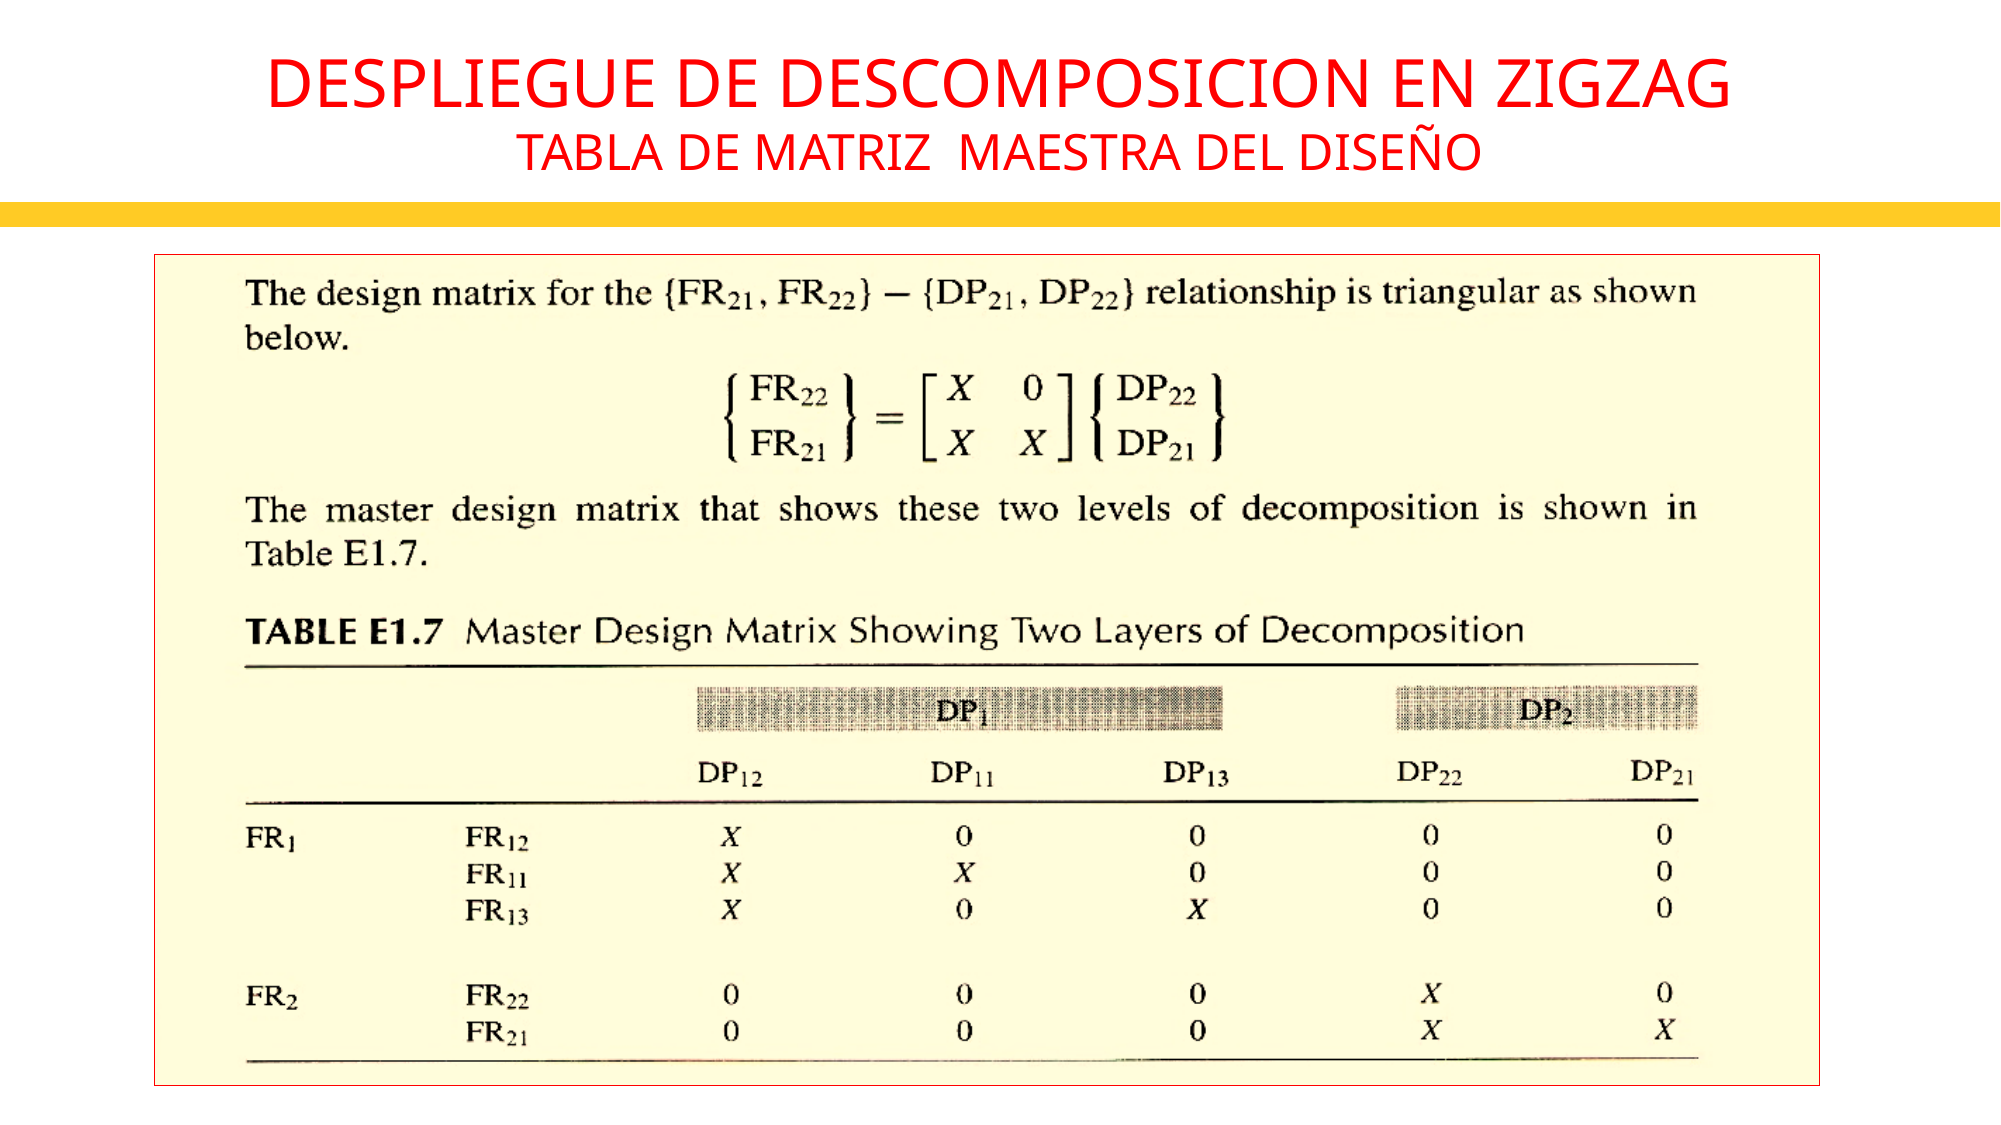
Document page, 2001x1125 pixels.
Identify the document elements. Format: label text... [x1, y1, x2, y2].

picture [153, 254, 1820, 1086]
title DESPLIEGUE DE DESCOMPOSICION EN ZIGZAG TABLA DE MATRIZ MAESTRA DEL DISEÑO [68, 18, 1932, 203]
